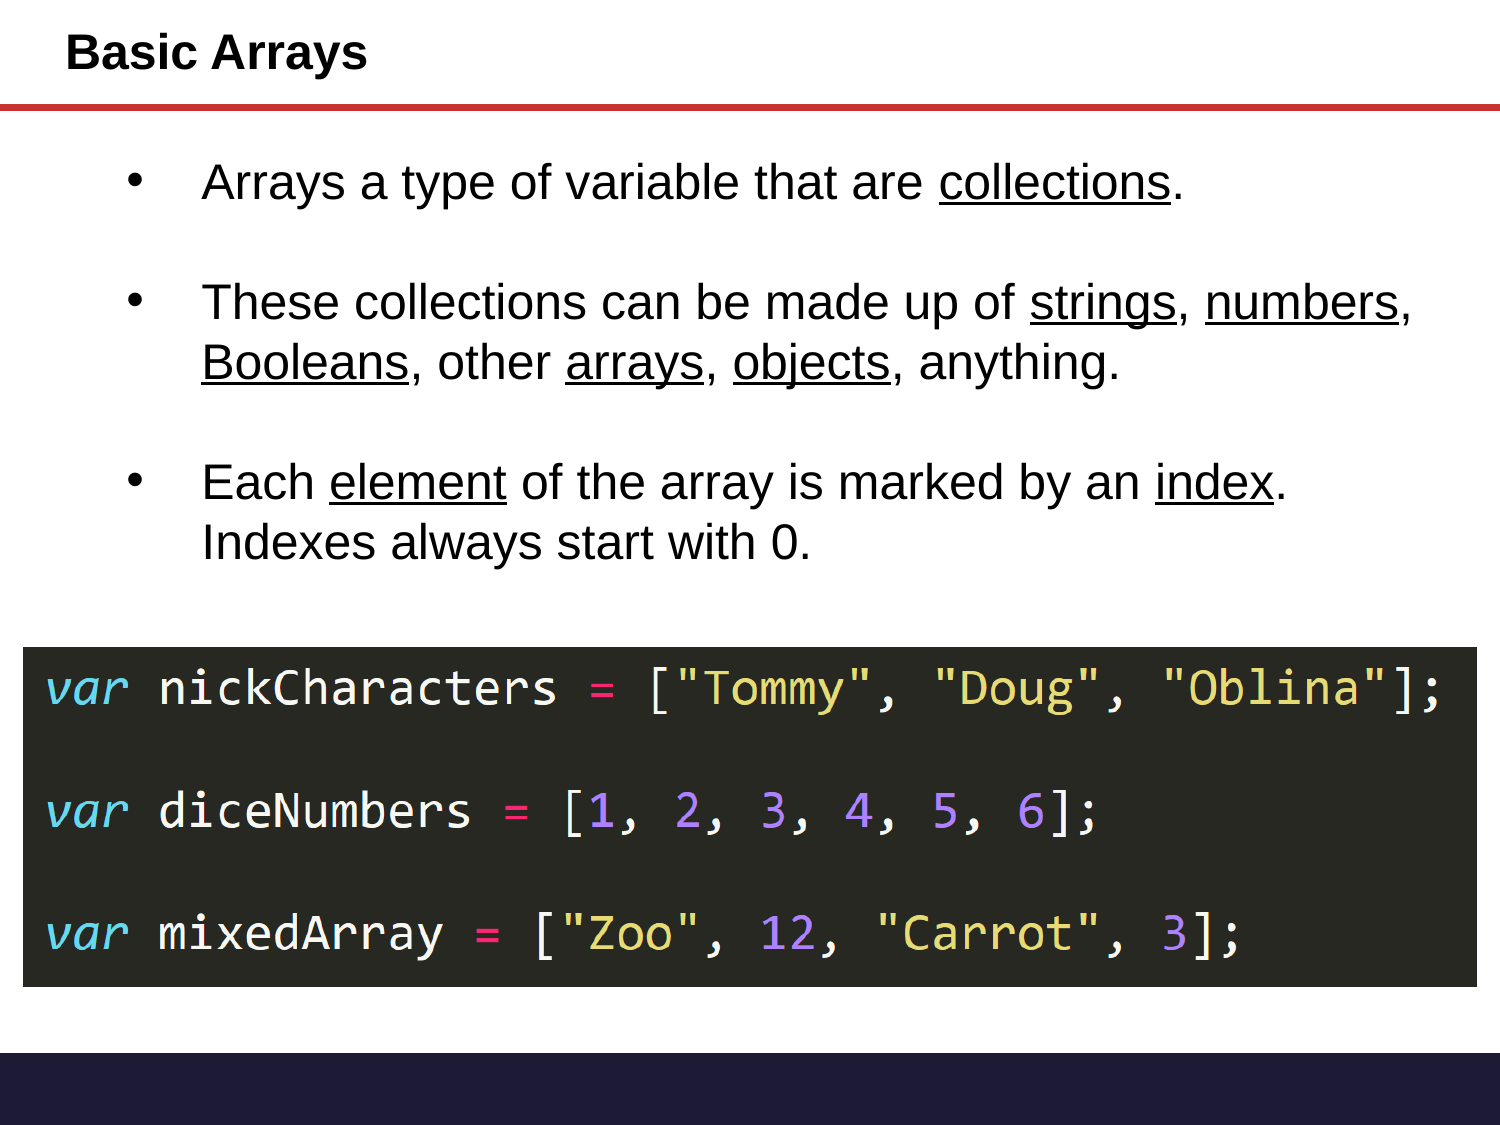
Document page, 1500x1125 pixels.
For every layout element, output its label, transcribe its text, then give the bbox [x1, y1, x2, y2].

text_box Arrays a type of variable that are collections. These collections can be made up of strings, numbers, Booleans, other arrays, objects, anything. Each element of the array is marked by an index. Indexes always start with 0. [73, 142, 1483, 593]
picture [23, 647, 1477, 987]
title Basic Arrays [50, 0, 948, 108]
